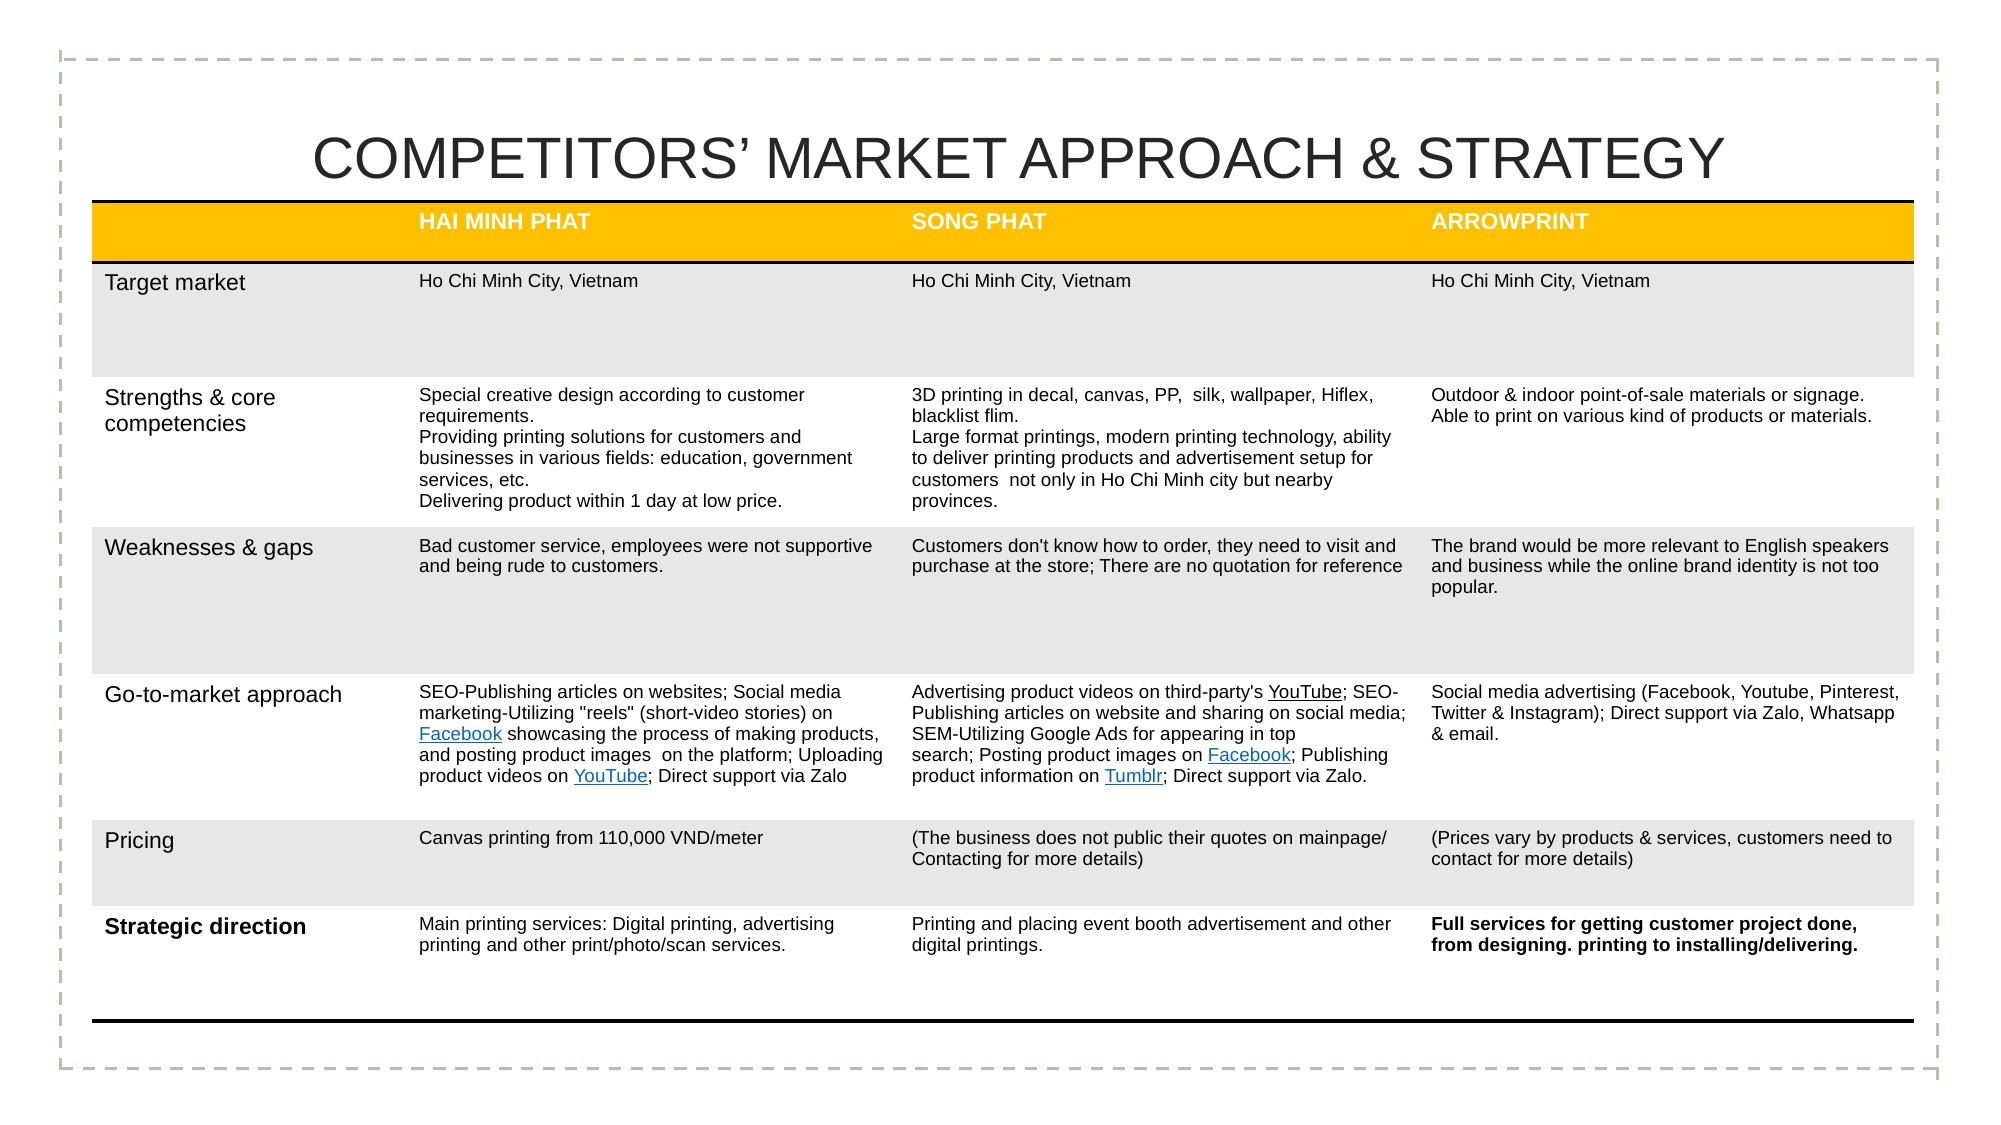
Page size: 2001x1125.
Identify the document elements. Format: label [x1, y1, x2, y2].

text_box [60, 49, 1941, 1082]
